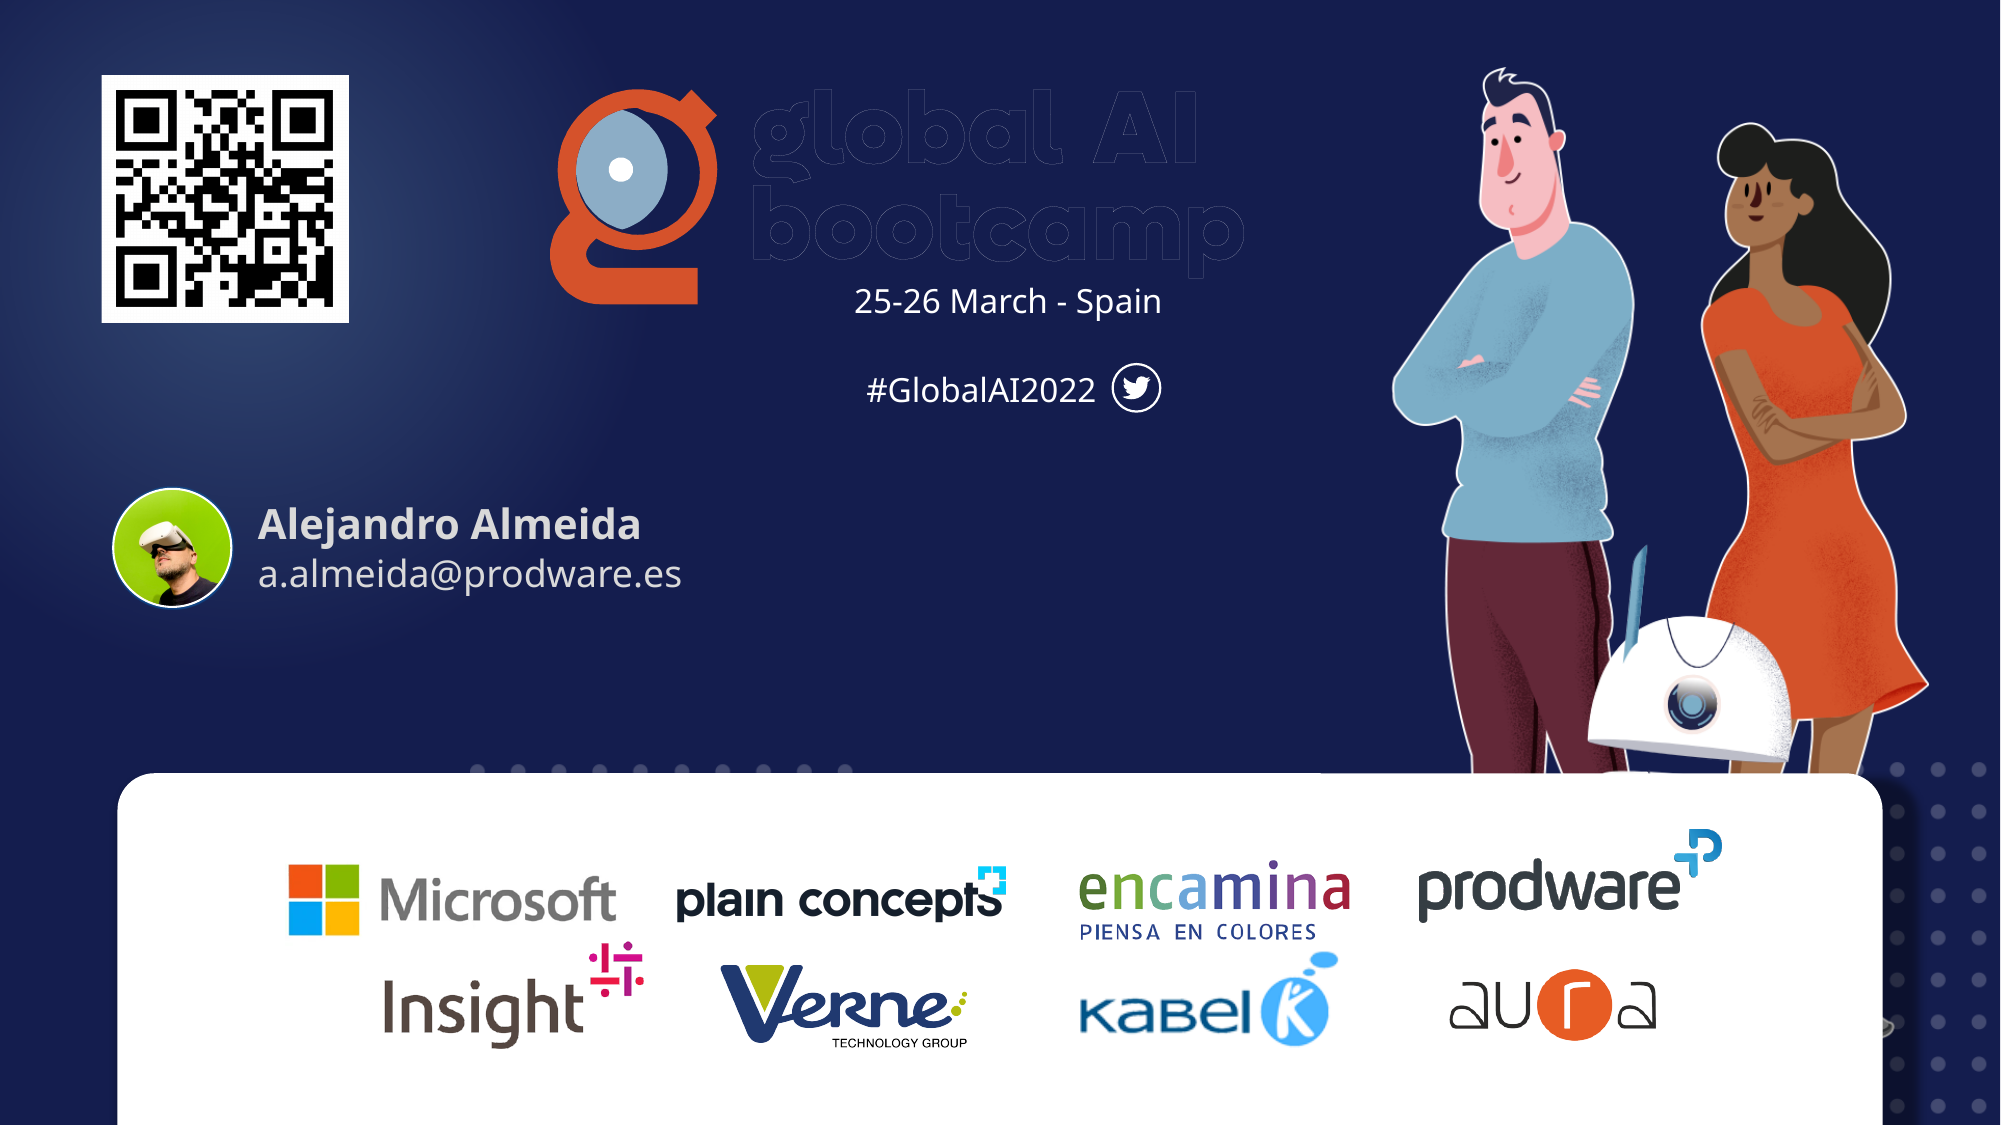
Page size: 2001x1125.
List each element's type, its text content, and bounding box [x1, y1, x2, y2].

picture [285, 847, 644, 1049]
picture [1030, 842, 1399, 1048]
list Alejandro Almeida [257, 497, 1162, 548]
picture [1419, 829, 1722, 923]
picture [1449, 969, 1656, 1041]
picture [665, 854, 1018, 1071]
picture [0, 0, 2001, 1125]
list a.almeida@prodware.es [257, 550, 1162, 596]
